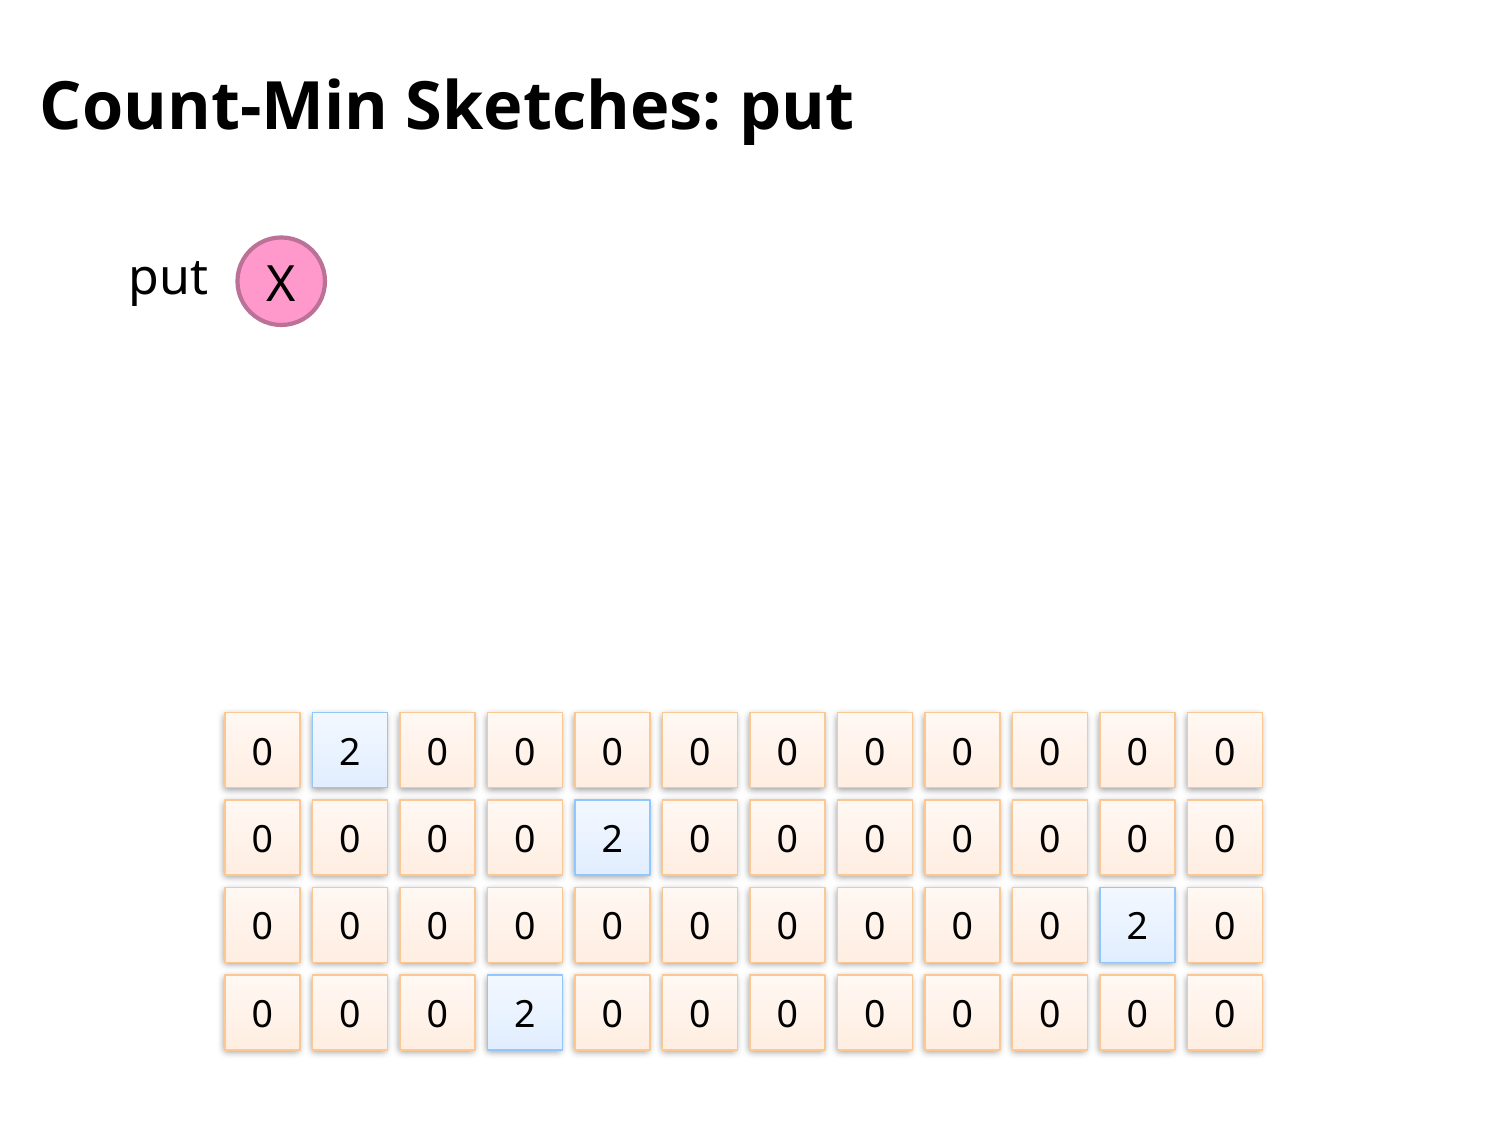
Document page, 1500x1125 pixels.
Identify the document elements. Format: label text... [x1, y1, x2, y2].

text_box put [99, 237, 238, 313]
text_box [224, 712, 1263, 1051]
title Count-Min Sketches: put [24, 18, 1451, 188]
text_box X [238, 235, 328, 328]
